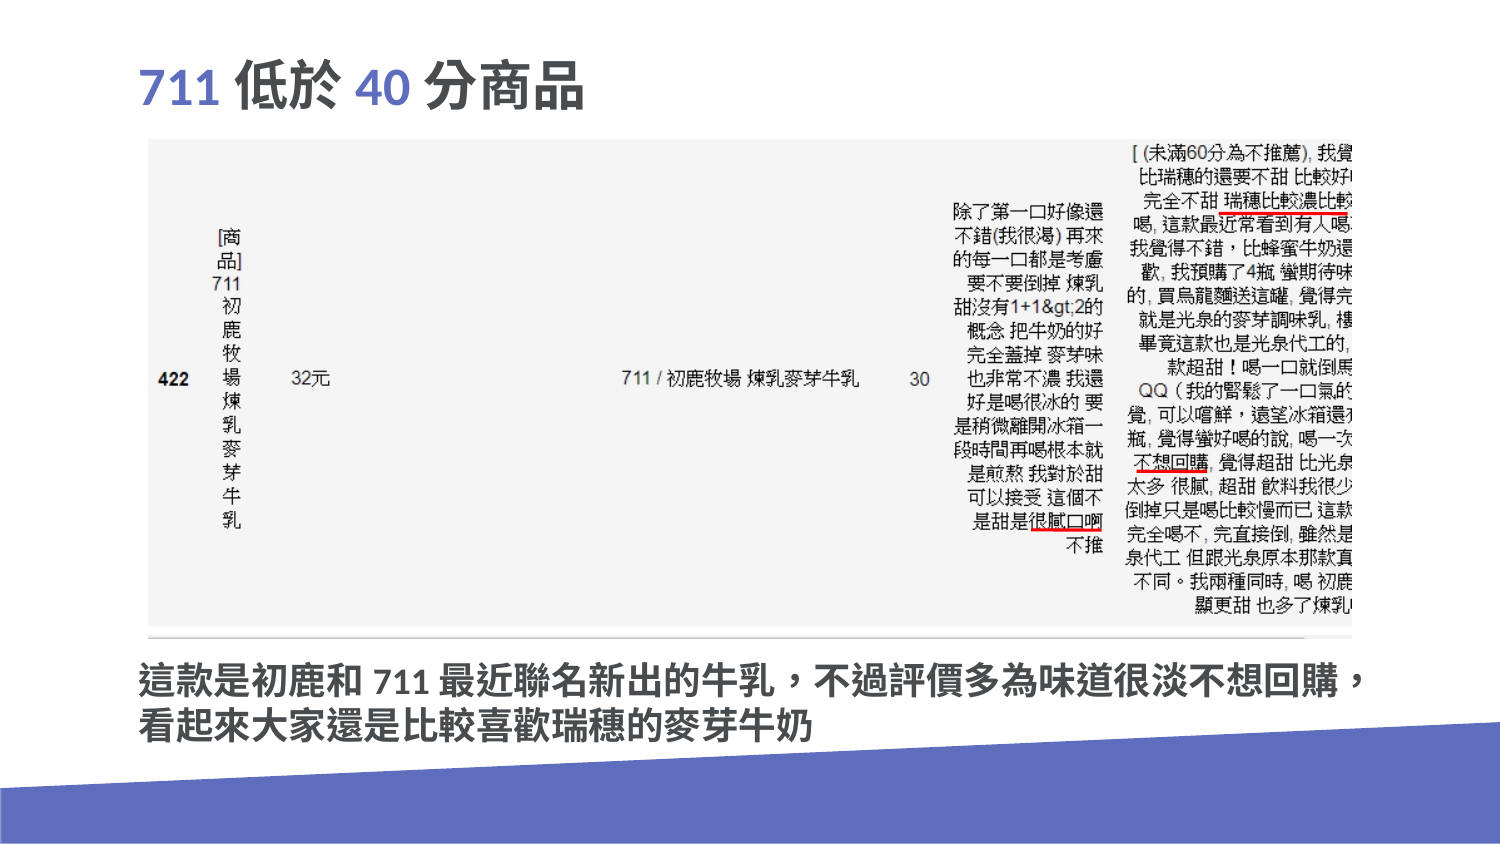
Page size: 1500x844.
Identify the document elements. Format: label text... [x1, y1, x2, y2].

text_box 這款是初鹿和711最近聯名新出的牛乳，不過評價多為味道很淡不想回購， 看起來大家還是比較喜歡瑞穗的麥芽牛奶 [123, 649, 1460, 756]
text_box 711低於40分商品 [123, 43, 675, 125]
picture [0, 0, 1500, 788]
